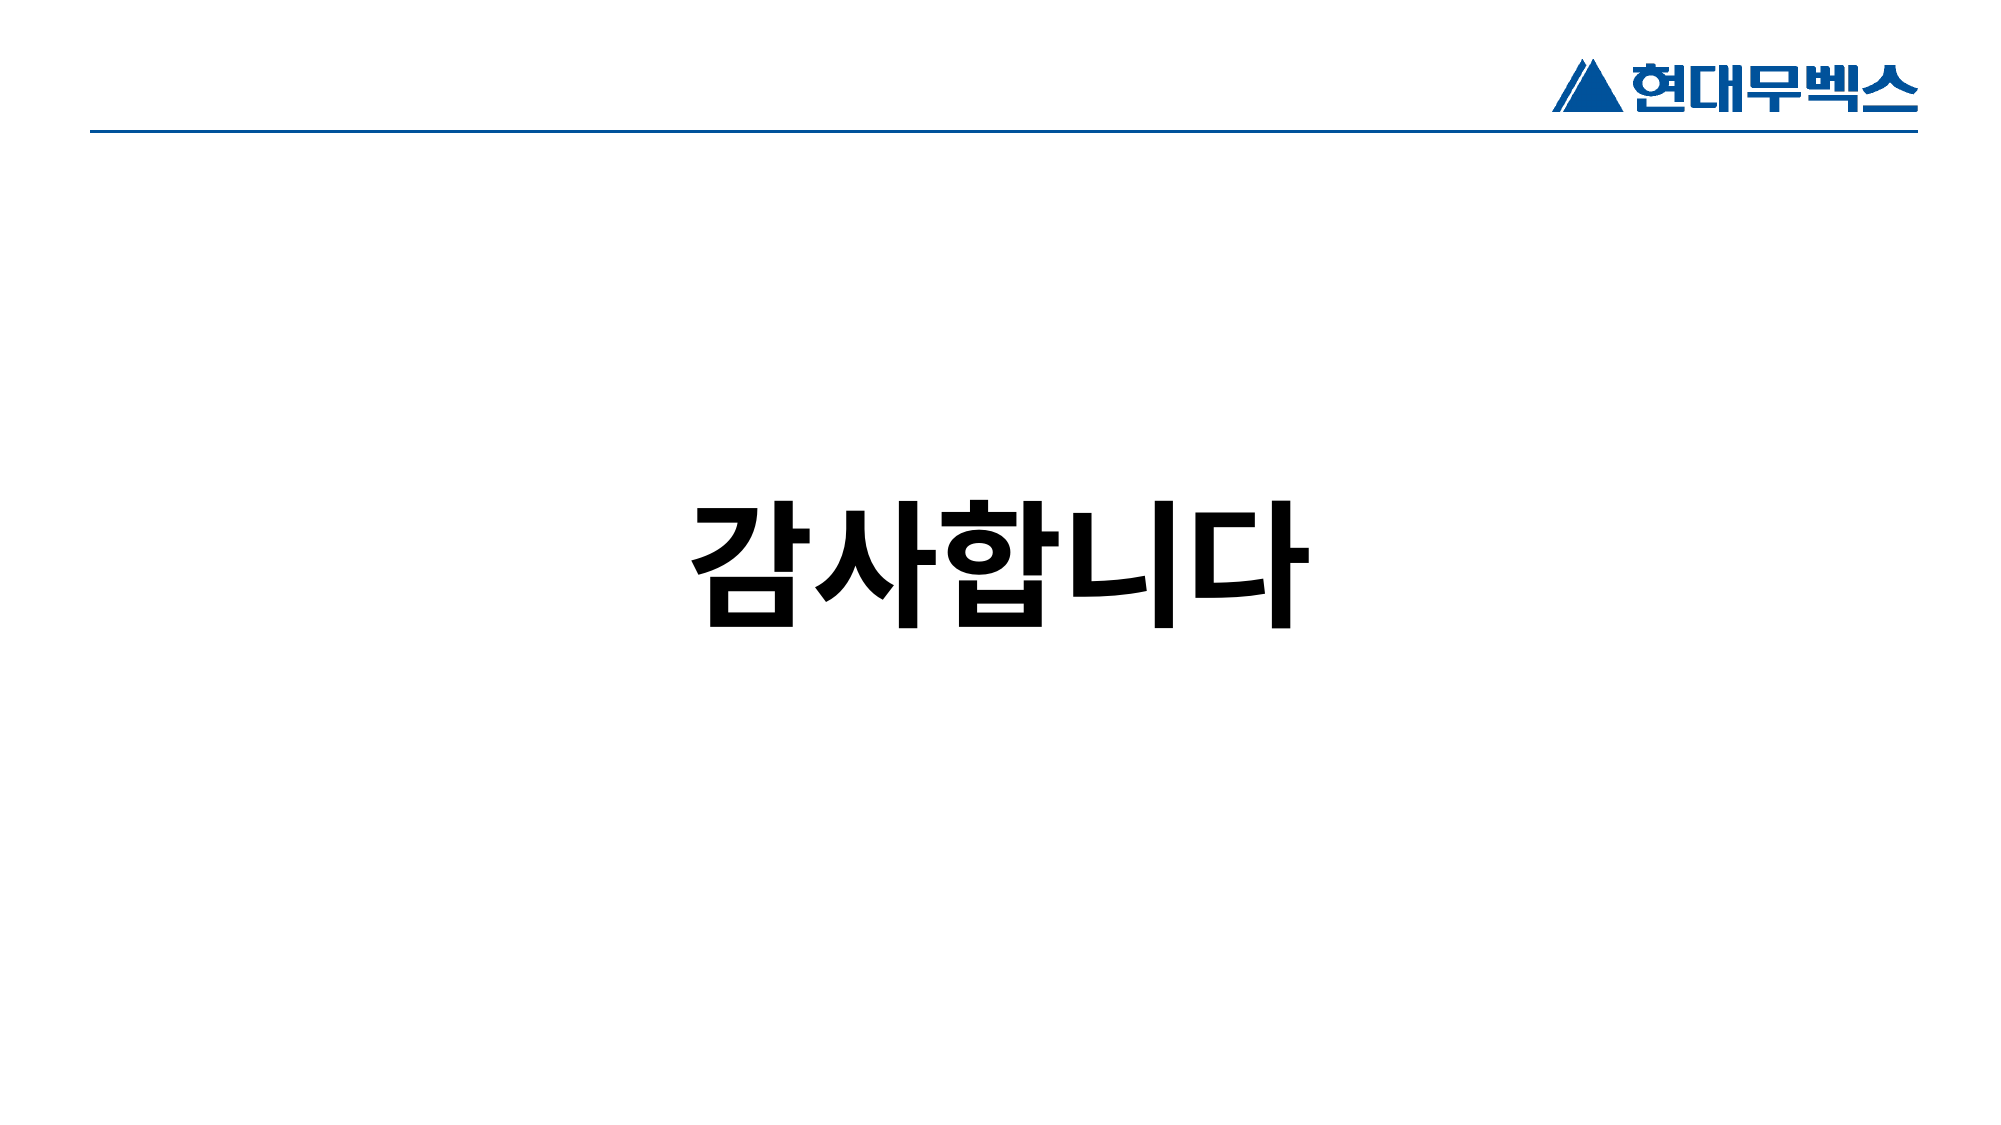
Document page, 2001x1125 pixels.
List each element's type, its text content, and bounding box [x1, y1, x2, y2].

text_box 감사합니다 [500, 471, 1500, 652]
picture [1552, 59, 1918, 113]
